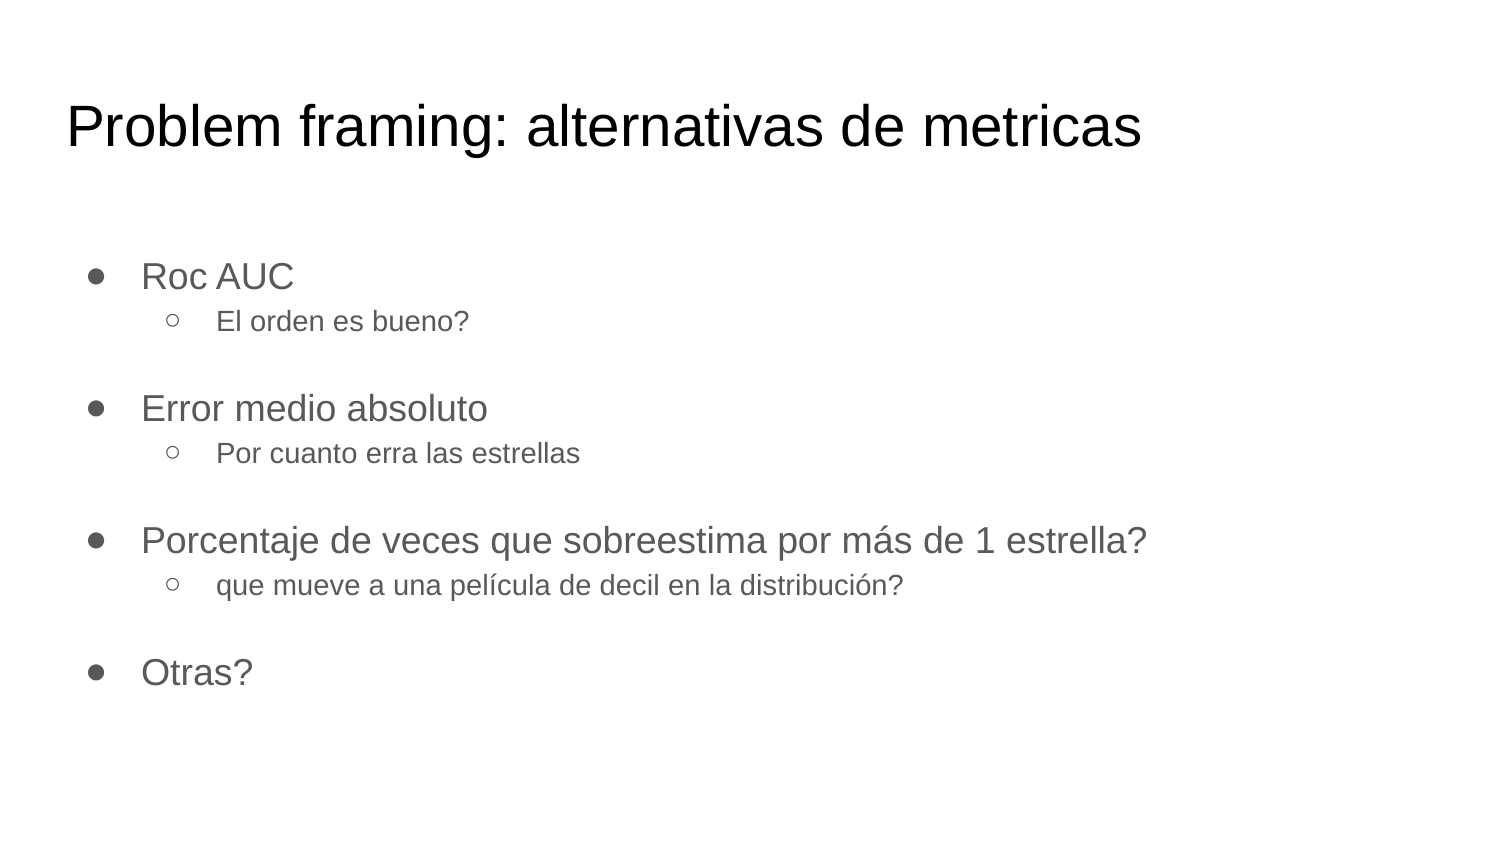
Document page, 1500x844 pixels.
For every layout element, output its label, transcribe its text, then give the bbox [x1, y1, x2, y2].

title Problem framing: alternativas de metricas [51, 72, 1449, 167]
list Roc AUC El orden es bueno? Error medio absoluto Por cuanto erra las estrellas Porcentaje de veces que sobreestima por más de 1 estrella? que mueve a una película de decil en la distribución? Otras? [51, 189, 1449, 750]
